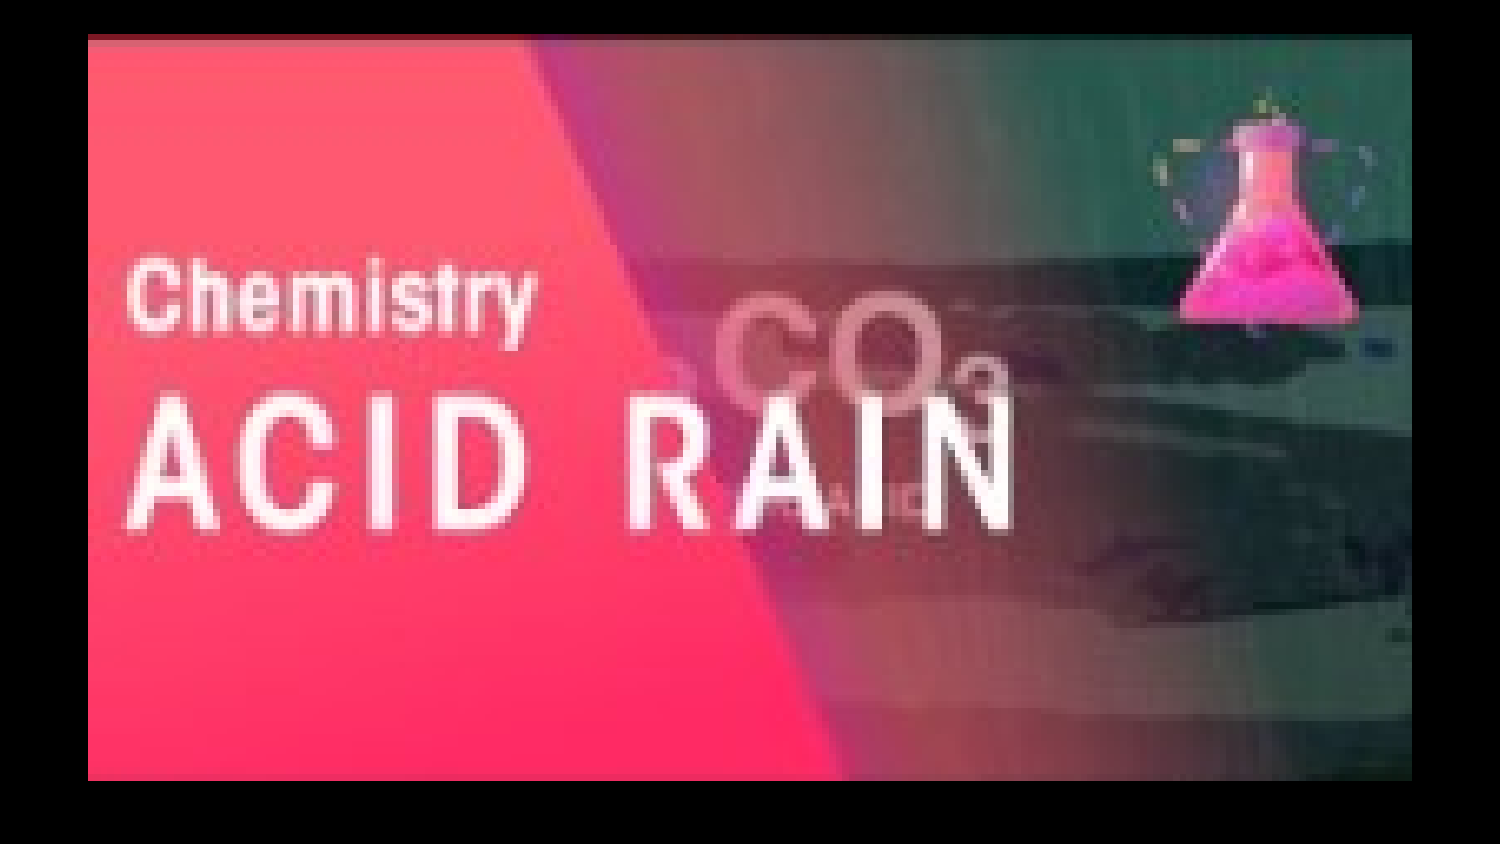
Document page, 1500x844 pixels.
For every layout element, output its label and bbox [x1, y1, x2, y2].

text_box [87, 33, 1413, 782]
